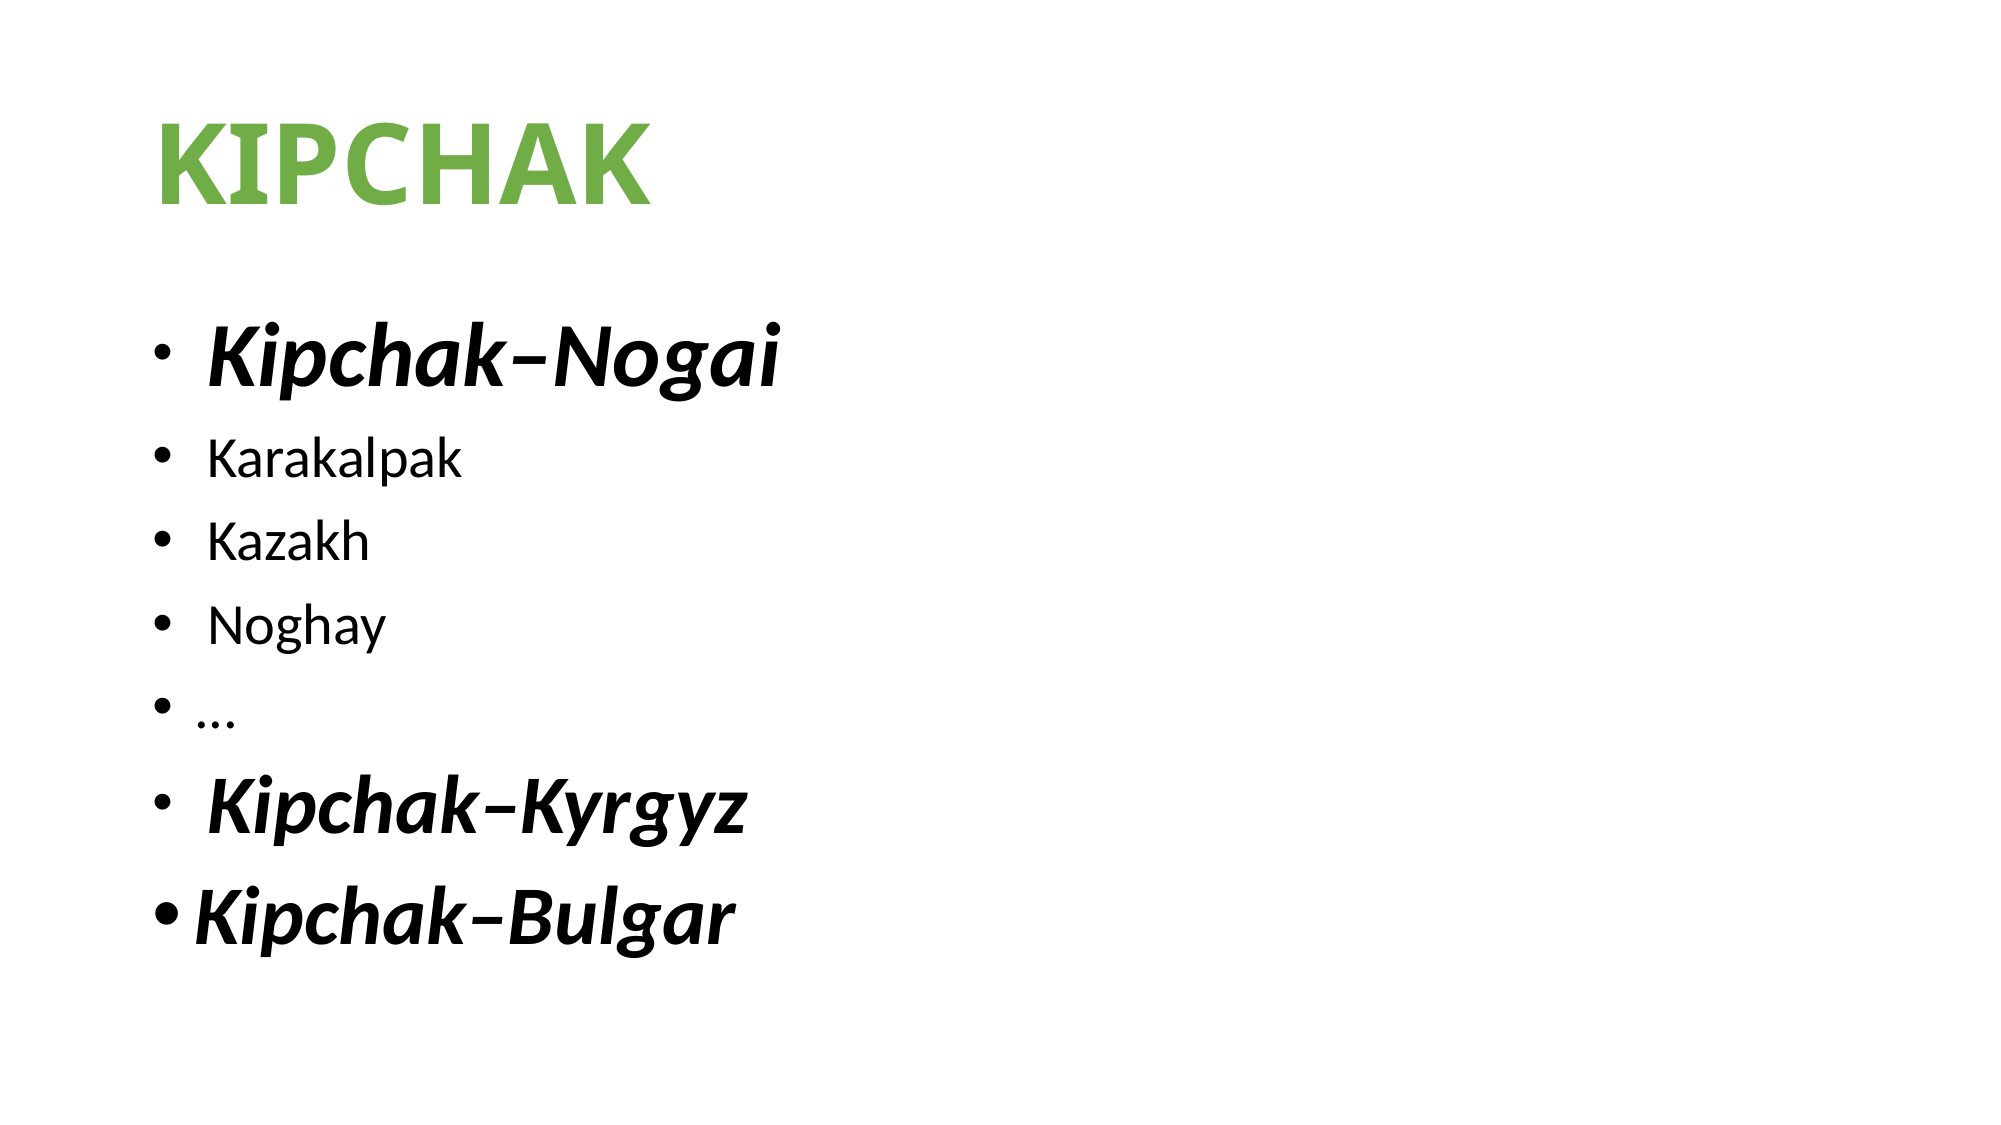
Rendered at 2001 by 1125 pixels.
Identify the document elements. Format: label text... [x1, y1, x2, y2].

title KIPCHAK [137, 59, 1863, 278]
list Kipchak–Nogai Karakalpak Kazakh Noghay ... Kipchak–Kyrgyz Kipchak–Bulgar [137, 299, 858, 1014]
